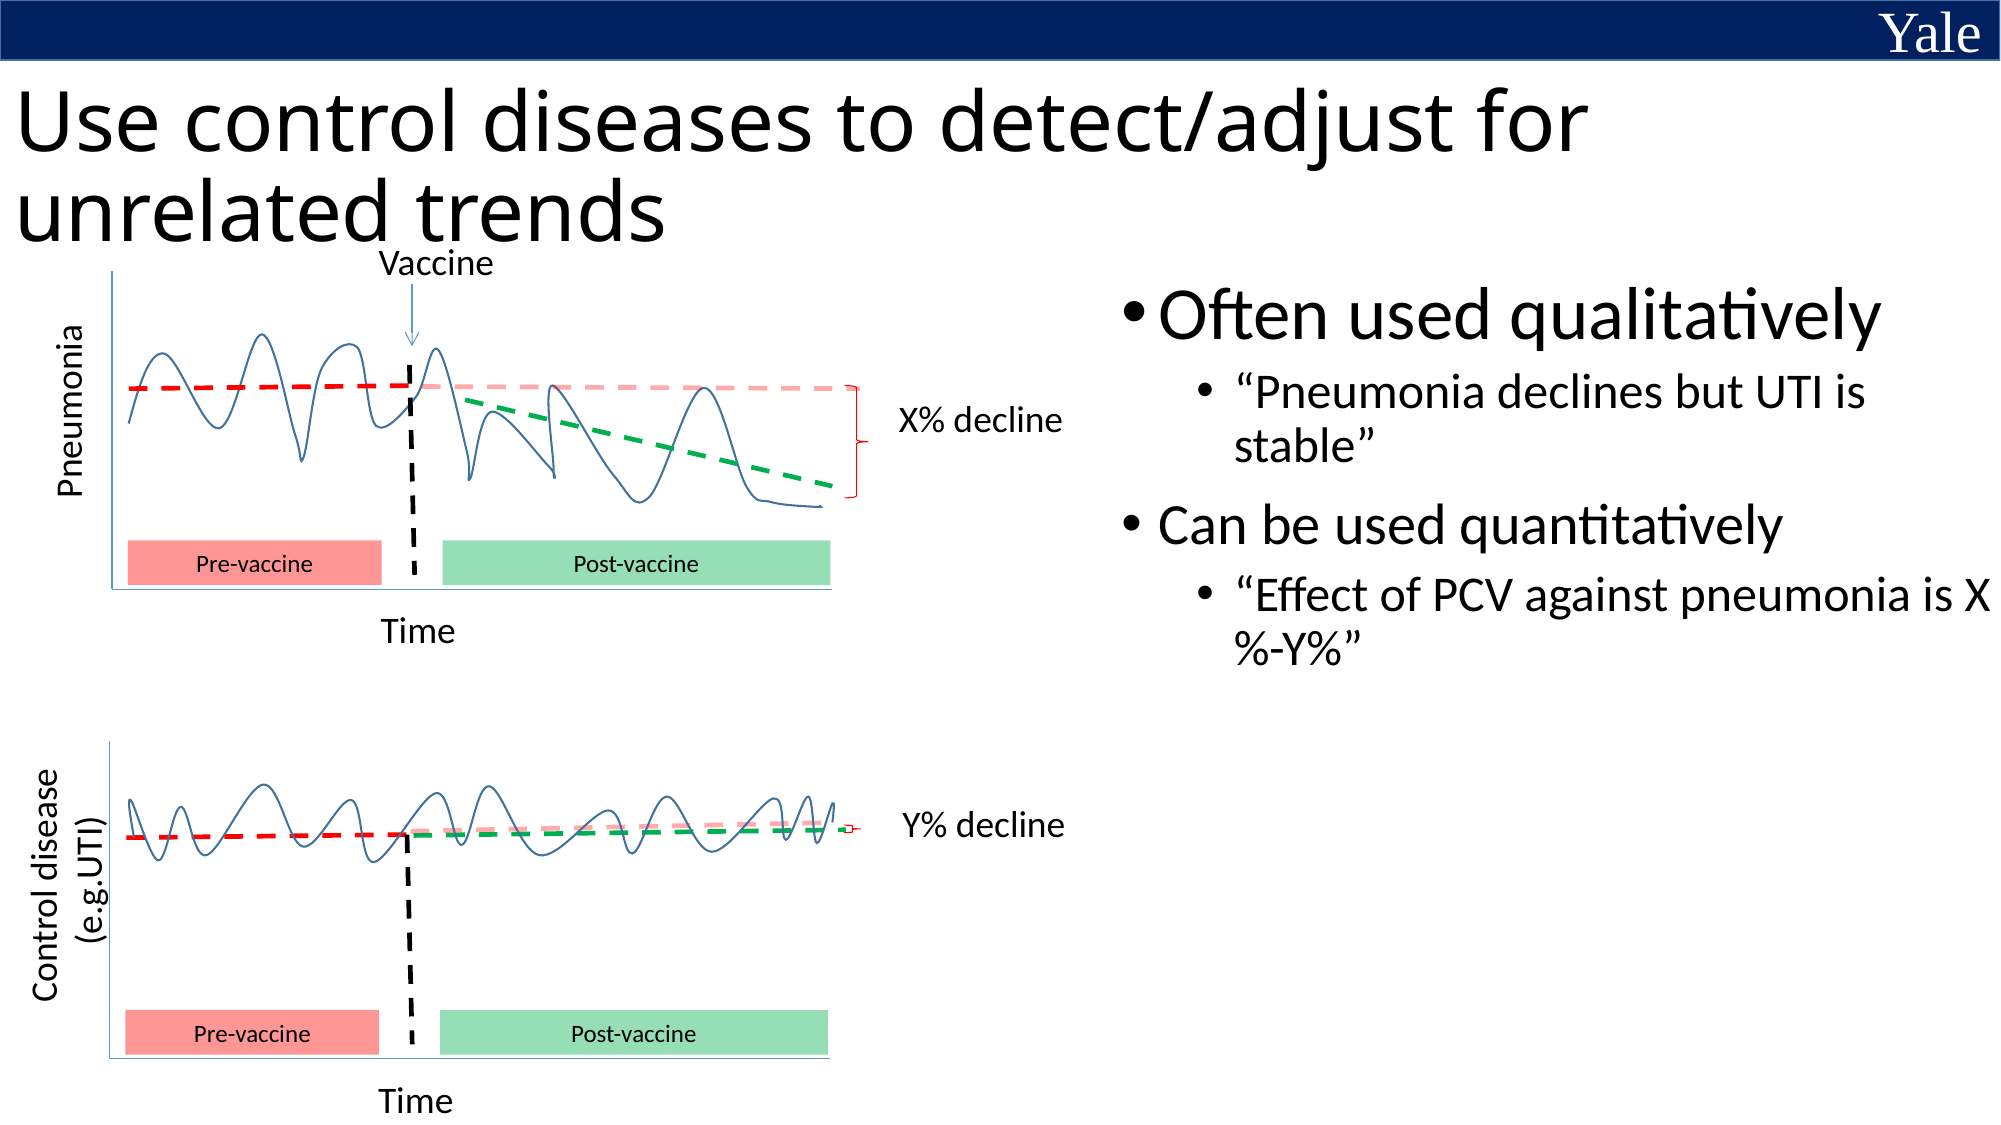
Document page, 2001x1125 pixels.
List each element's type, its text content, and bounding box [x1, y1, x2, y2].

text_box [315, 343, 367, 385]
text_box Post-vaccine [442, 540, 831, 586]
text_box [621, 487, 657, 504]
text_box [622, 836, 645, 855]
text_box [547, 389, 567, 399]
text_box Control disease (e.g.UTI) [11, 744, 109, 1017]
text_box Pre-vaccine [125, 1009, 380, 1055]
text_box [813, 836, 823, 845]
list Often used qualitatively “Pneumonia declines but UTI is stable” Can be used quantitatively “Effect of PCV against pneumonia is X%-Y%” [1106, 266, 2000, 947]
text_box [746, 797, 784, 822]
text_box [794, 795, 815, 822]
text_box [844, 389, 869, 499]
text_box [587, 809, 621, 822]
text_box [128, 834, 406, 838]
text_box [691, 389, 717, 399]
text_box [168, 805, 194, 834]
text_box Time [365, 598, 471, 659]
title Use control diseases to detect/adjust for unrelated trends [0, 75, 2000, 264]
text_box [519, 836, 576, 857]
text_box [470, 785, 514, 822]
text_box [454, 836, 469, 846]
text_box [415, 347, 465, 464]
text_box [465, 399, 833, 487]
text_box [825, 802, 835, 823]
text_box [313, 792, 453, 834]
text_box [127, 389, 409, 463]
text_box [843, 824, 862, 834]
text_box [138, 352, 188, 385]
text_box [693, 836, 737, 853]
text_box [406, 834, 413, 1045]
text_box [413, 829, 846, 836]
text_box [239, 333, 284, 385]
text_box [127, 798, 146, 834]
text_box X% decline [884, 387, 1079, 448]
text_box Pre-vaccine [127, 540, 382, 585]
text_box [648, 795, 688, 822]
text_box Y% decline [887, 792, 1081, 852]
text_box [662, 487, 824, 509]
text_box [192, 838, 224, 857]
text_box Vaccine [363, 230, 510, 290]
text_box [361, 838, 399, 864]
text_box Pneumonia [37, 309, 97, 513]
text_box [782, 836, 791, 841]
text_box [293, 838, 319, 848]
text_box Control disease (e.g.UTI) [110, 744, 117, 1017]
text_box Post-vaccine [440, 1010, 828, 1055]
text_box [144, 838, 170, 862]
text_box [223, 783, 294, 834]
text_box Time [363, 1068, 469, 1125]
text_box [410, 822, 833, 832]
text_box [131, 385, 409, 389]
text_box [409, 364, 415, 575]
